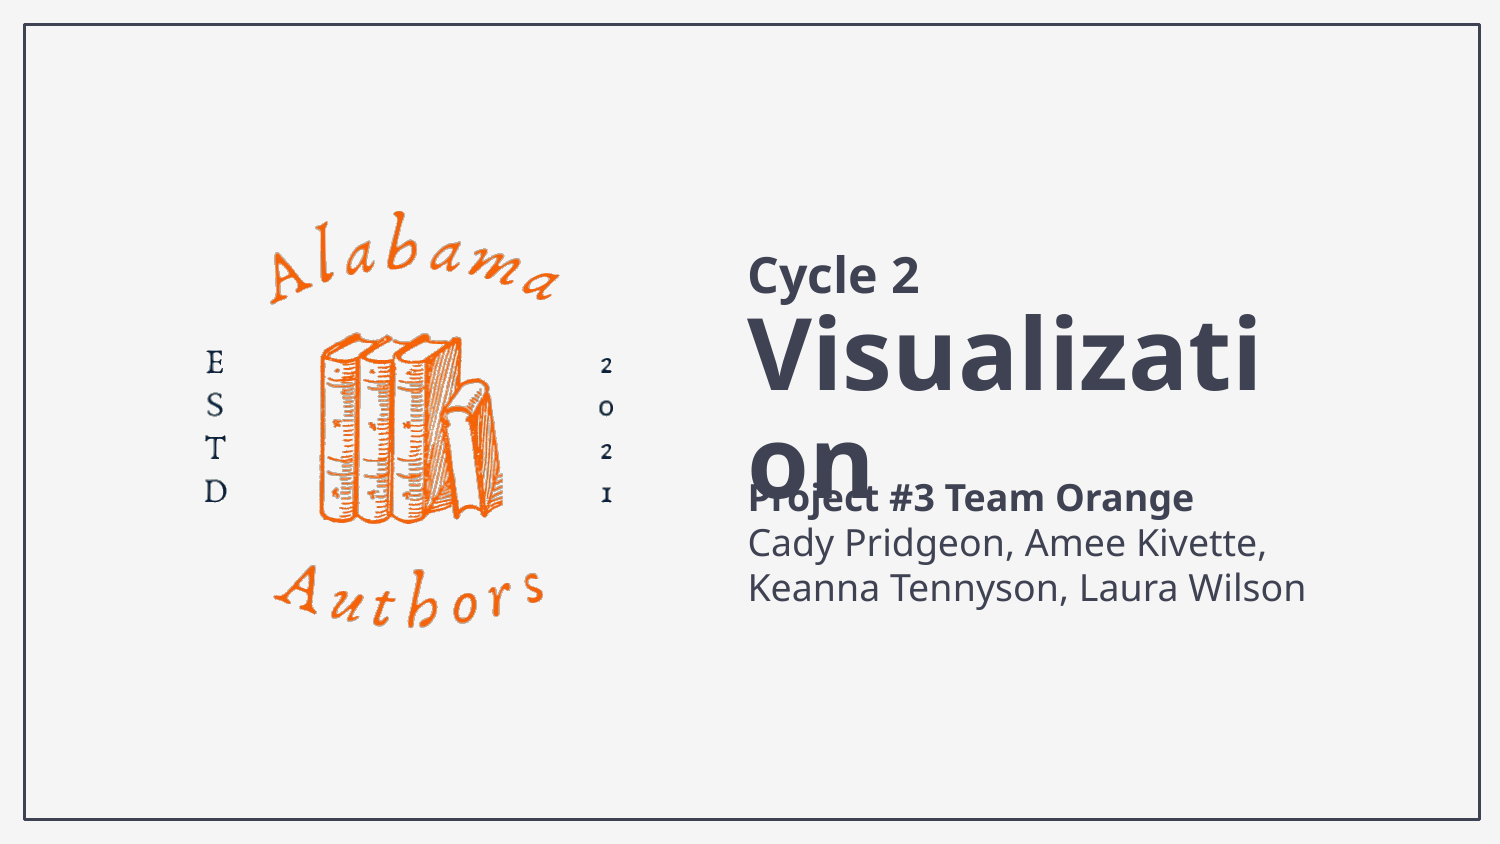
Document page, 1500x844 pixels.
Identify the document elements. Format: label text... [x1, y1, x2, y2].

subtitle Project #3 Team Orange Cady Pridgeon, Amee Kivette, Keanna Tennyson, Laura Wilson [732, 458, 1324, 609]
title Cycle 2 Visualization [732, 235, 1324, 415]
picture [176, 186, 649, 658]
